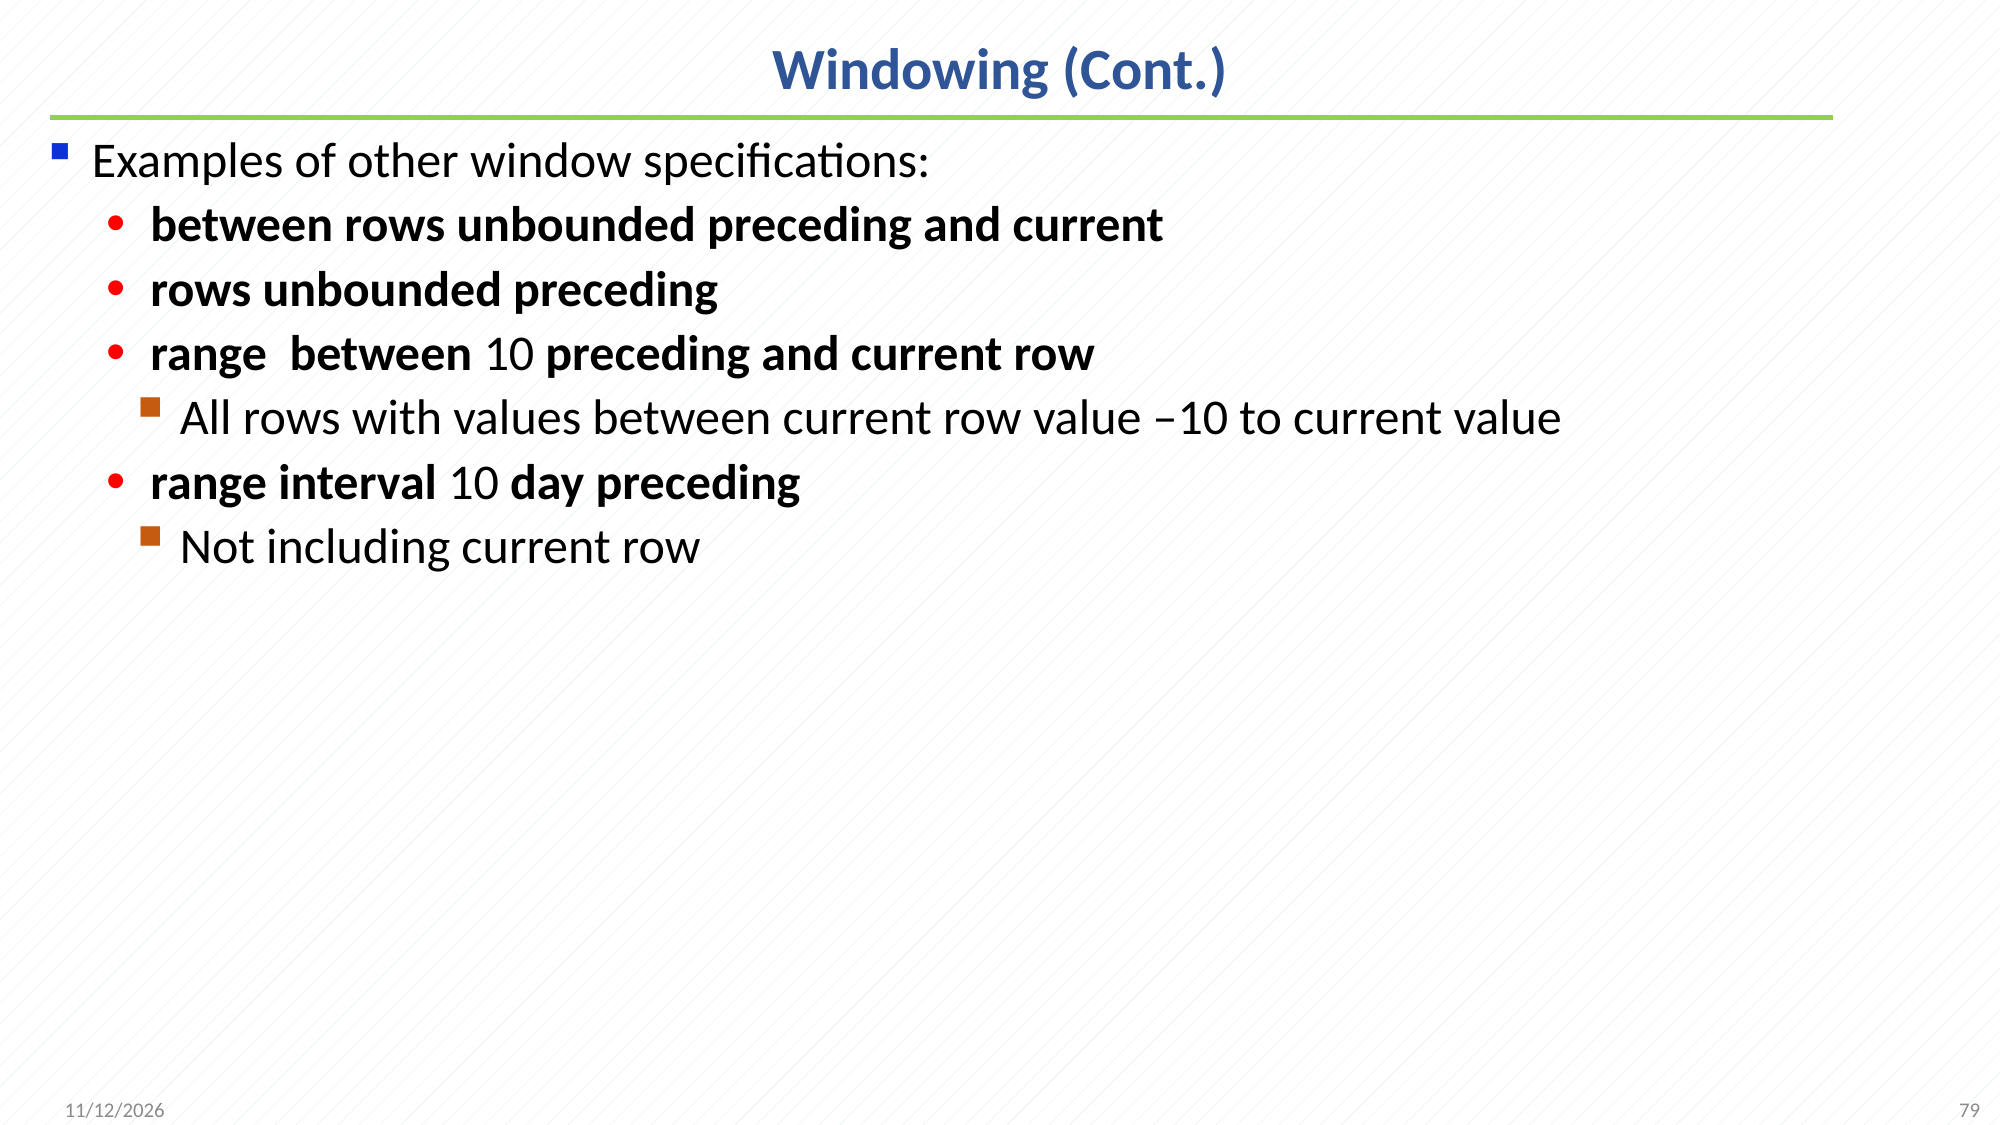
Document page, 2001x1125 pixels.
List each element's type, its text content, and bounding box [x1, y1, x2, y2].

title Windowing (Cont.) [50, 13, 1949, 126]
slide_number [49, 1079, 500, 1125]
slide_number 79 [1545, 1079, 1996, 1125]
list Examples of other window specifications: between rows unbounded preceding and current rows unbounded preceding range between 10 preceding and current row All rows with values between current row value –10 to current value range interval 10 day preceding Not including current row [32, 126, 1974, 1081]
